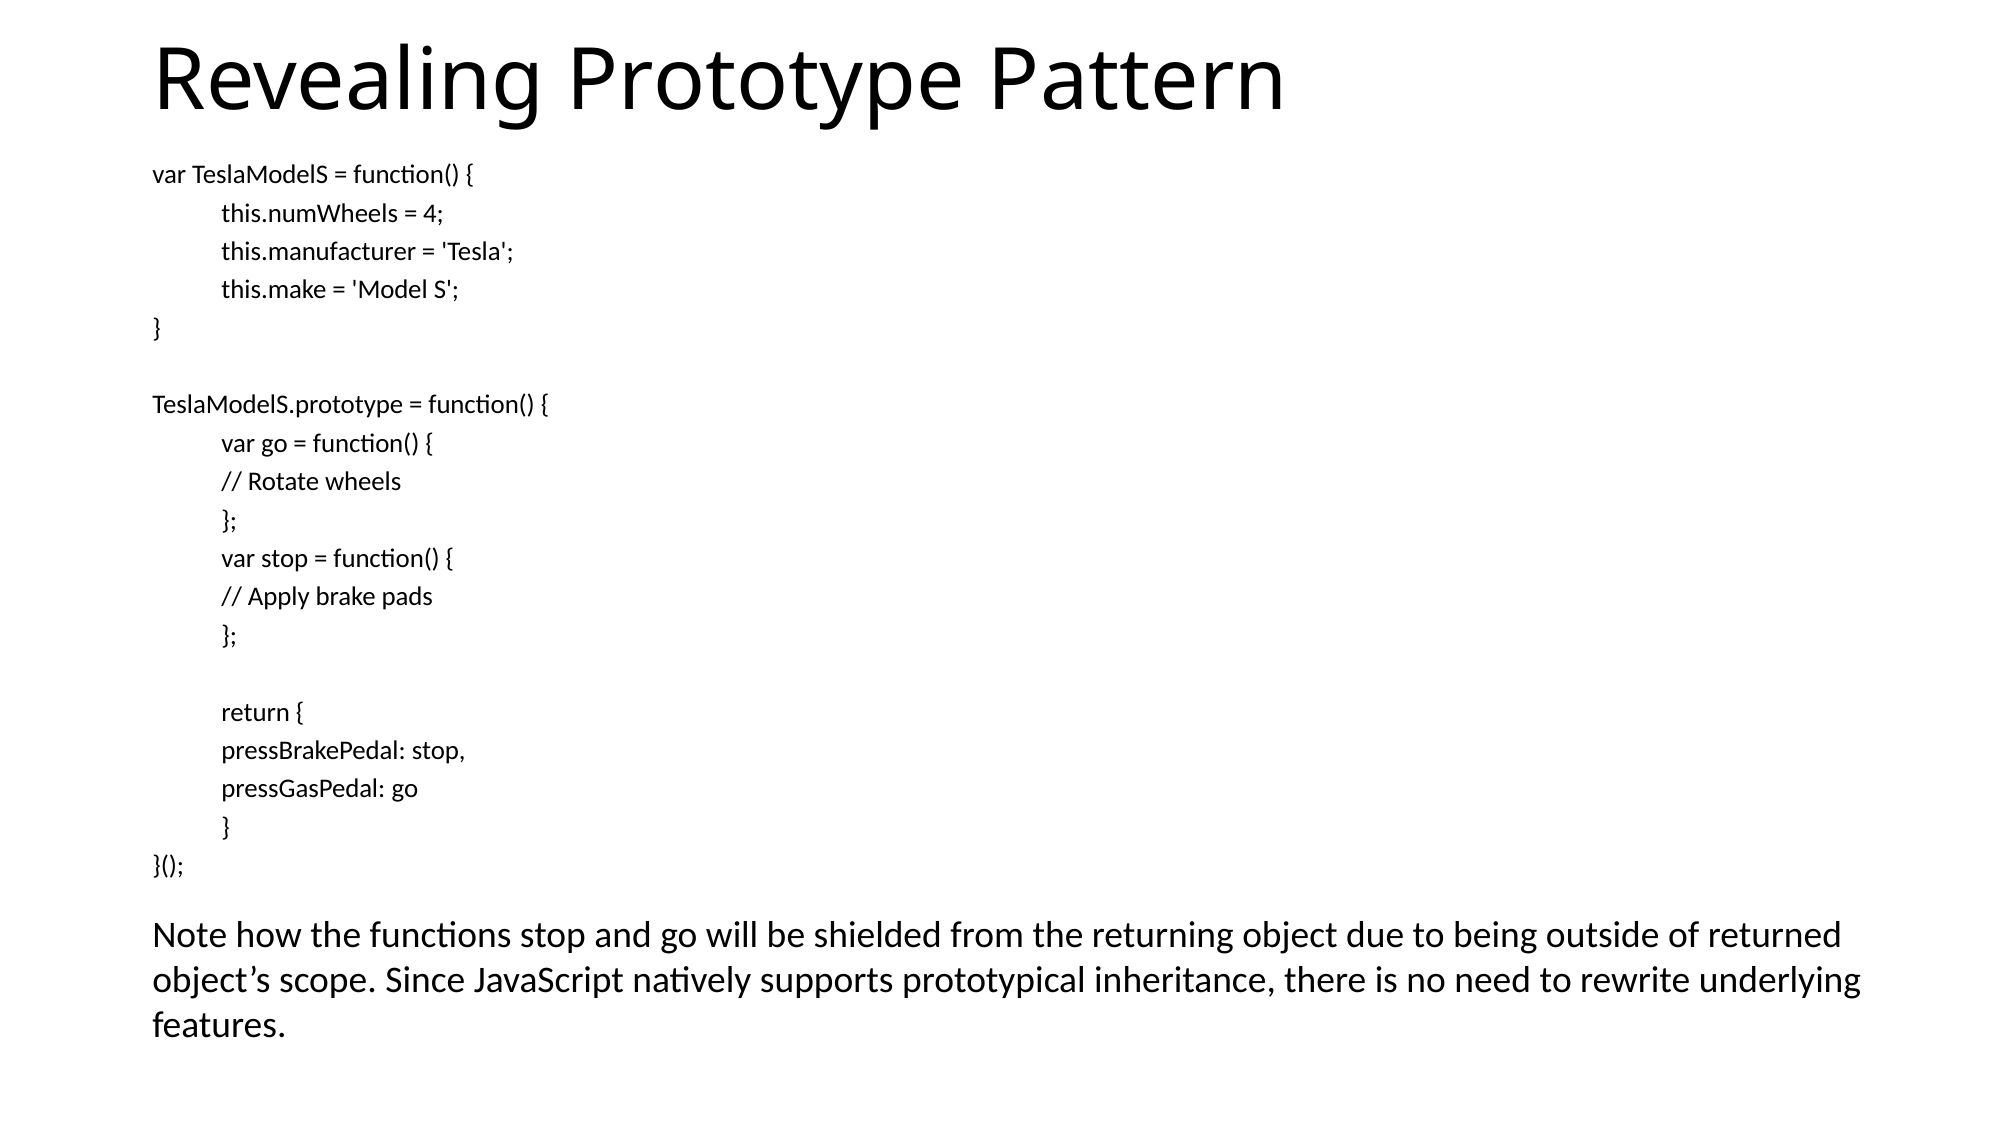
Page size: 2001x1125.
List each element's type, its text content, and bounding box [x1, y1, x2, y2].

text_box Note how the functions stop and go will be shielded from the returning object due to being outside of returned object’s scope. Since JavaScript natively supports prototypical inheritance, there is no need to rewrite underlying features. [137, 903, 1949, 1053]
list var TeslaModelS = function() { this.numWheels = 4; this.manufacturer = 'Tesla'; this.make = 'Model S'; } TeslaModelS.prototype = function() { var go = function() { // Rotate wheels }; var stop = function() { // Apply brake pads }; return { pressBrakePedal: stop, pressGasPedal: go } }(); [137, 153, 1863, 903]
title Revealing Prototype Pattern [137, 27, 1863, 137]
